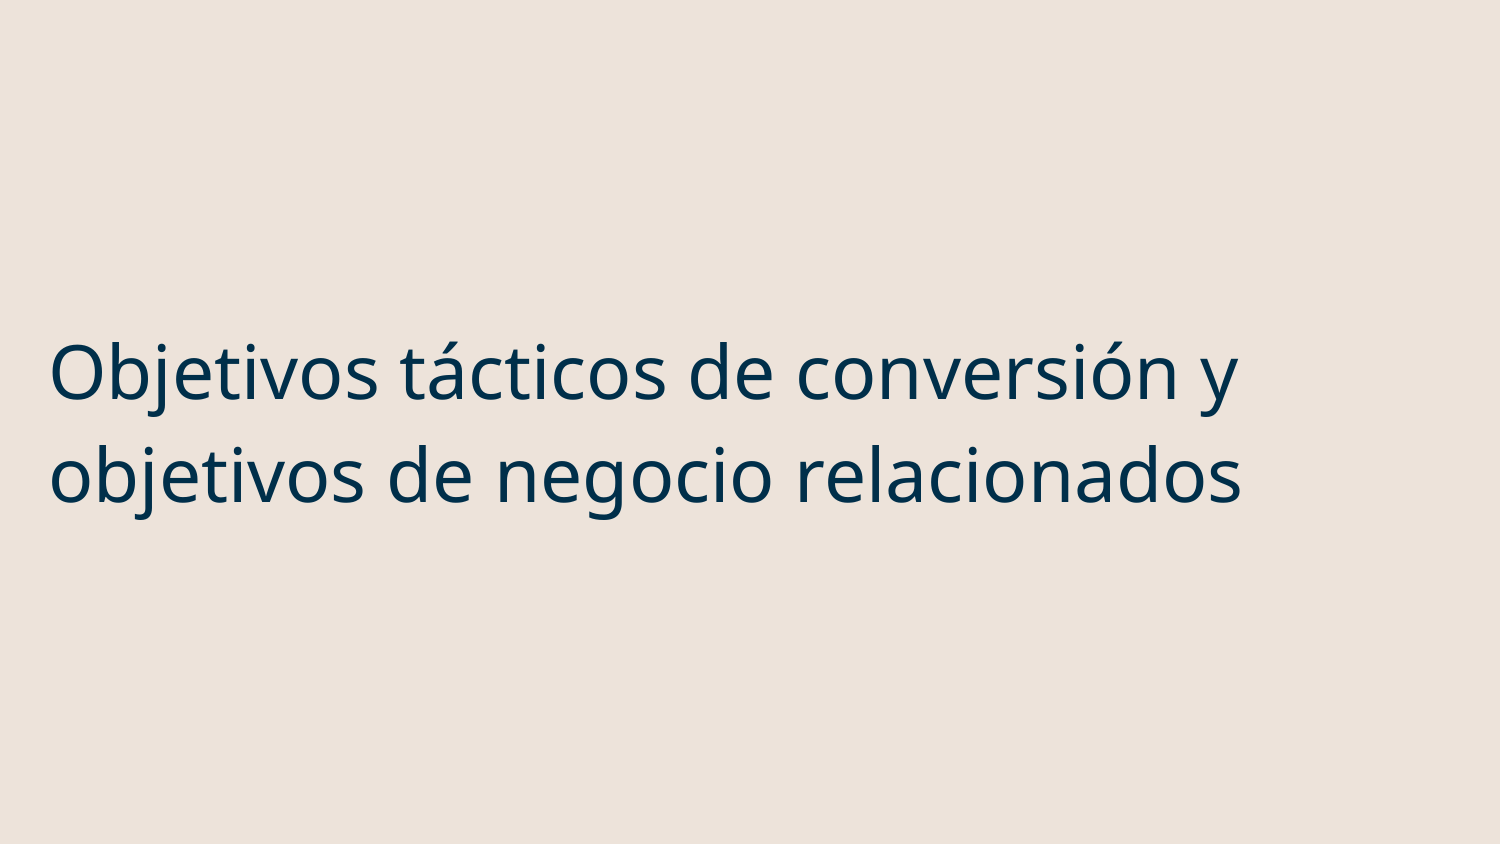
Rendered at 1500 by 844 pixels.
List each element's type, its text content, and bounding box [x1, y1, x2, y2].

title Objetivos tácticos de conversión y objetivos de negocio relacionados [33, 130, 1282, 713]
